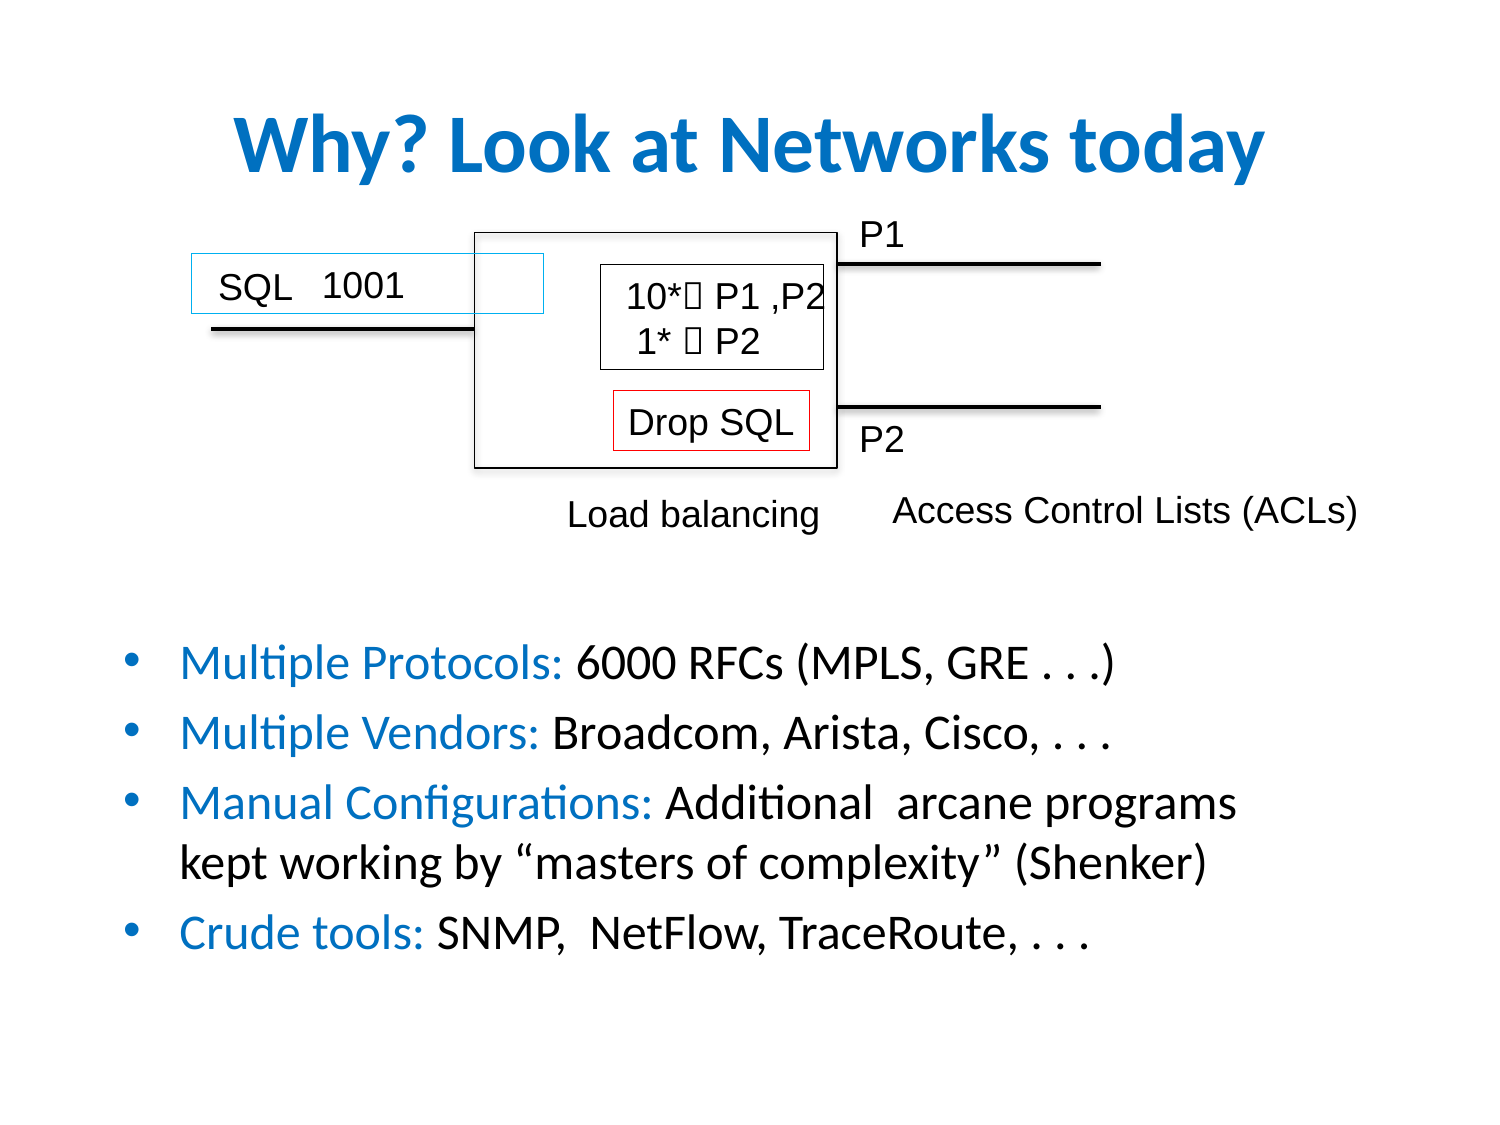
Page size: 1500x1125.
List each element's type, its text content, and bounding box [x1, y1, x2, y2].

text_box Load balancing [552, 483, 835, 543]
text_box P2 [844, 415, 920, 468]
text_box 10* P1 1*  P2 [600, 264, 824, 370]
text_box Access Control Lists (ACLs) [877, 478, 1374, 539]
title Why? Look at Networks today [74, 44, 1426, 233]
text_box 1001 [191, 253, 544, 314]
text_box SQL [203, 255, 308, 316]
text_box ,P2 [755, 264, 842, 325]
text_box Drop SQL [613, 390, 810, 451]
text_box Multiple Protocols: 6000 RFCs (MPLS, GRE . . .) Multiple Vendors: Broadcom, Arista, Cisco, . . . Manual Configurations: Additional arcane programs kept working by “masters of complexity” (Shenker) Crude tools: SNMP, NetFlow, TraceRoute, . . . [108, 621, 1357, 1036]
text_box [474, 232, 838, 469]
text_box P1 [844, 202, 920, 262]
